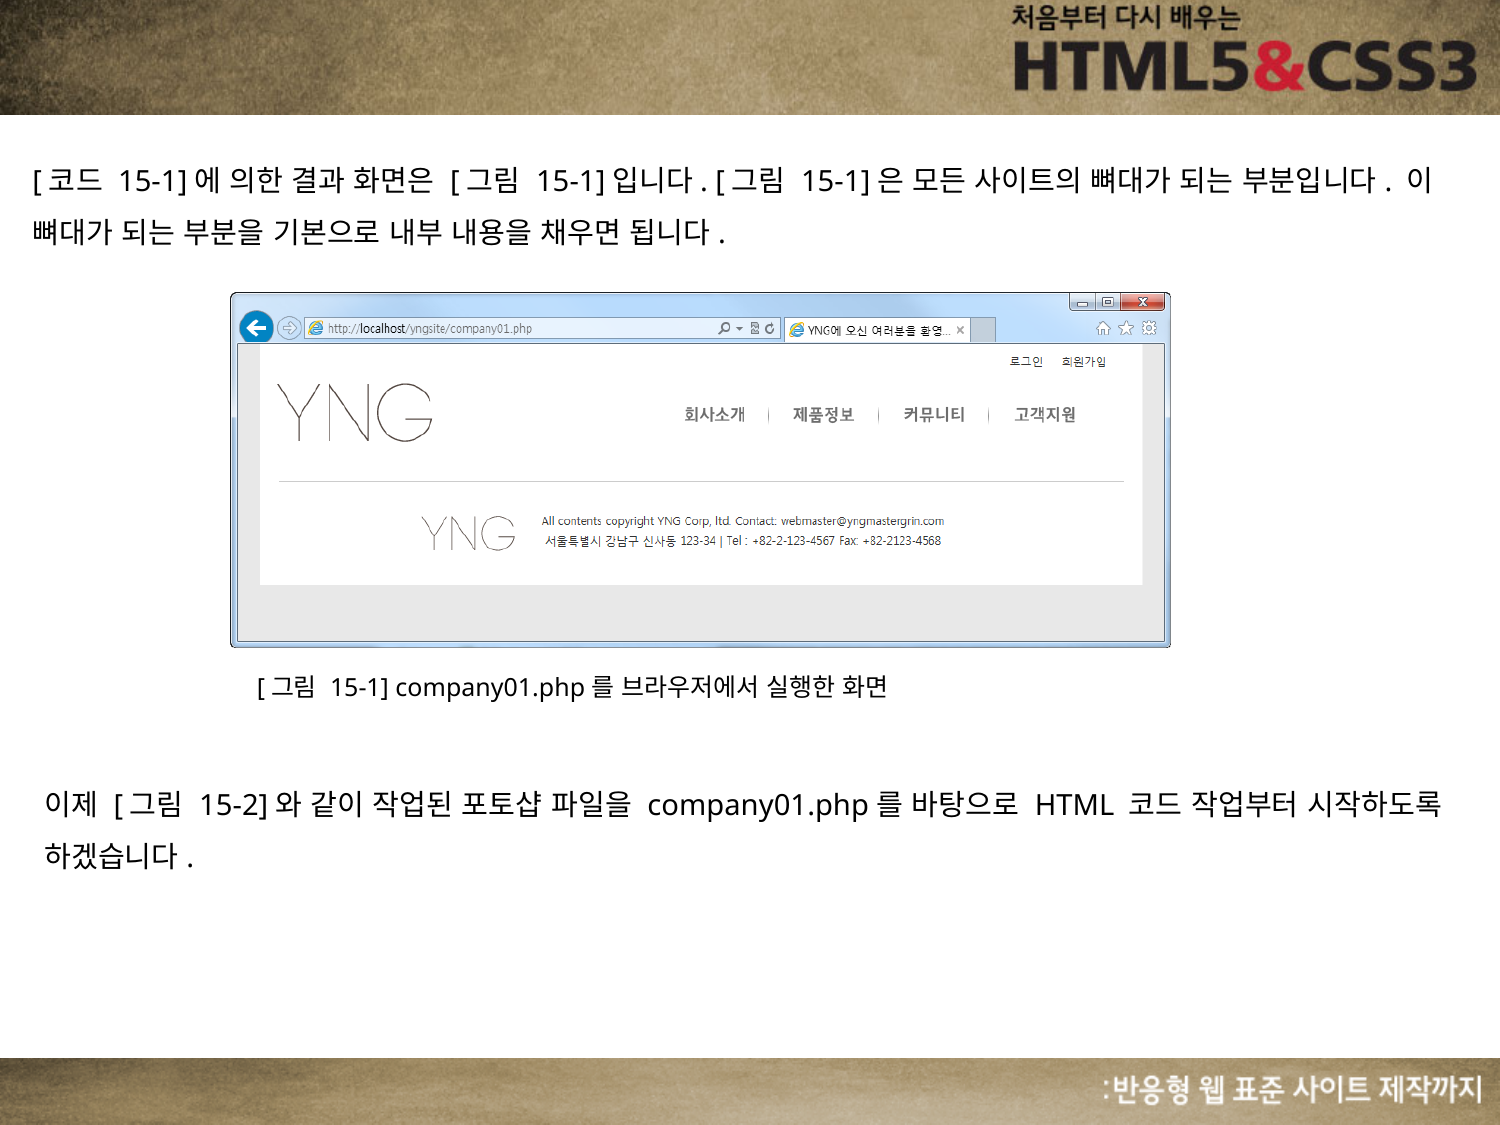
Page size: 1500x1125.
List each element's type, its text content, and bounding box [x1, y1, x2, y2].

text_box [코드 15-1]에 의한 결과 화면은 [그림 15-1]입니다. [그림 15-1]은 모든 사이트의 뼈대가 되는 부분입니다. 이 뼈대가 되는 부분을 기본으로 내부 내용을 채우면 됩니다. [17, 137, 1471, 310]
text_box 이제 [그림 15-2]와 같이 작업된 포토샵 파일을 company01.php를 바탕으로 HTML 코드 작업부터 시작하도록 하겠습니다. [29, 761, 1471, 934]
picture [0, 1058, 1500, 1125]
text_box [그림 15-1] company01.php를 브라우저에서 실행한 화면 [242, 663, 1171, 709]
picture [0, 0, 1500, 115]
picture [229, 291, 1171, 649]
